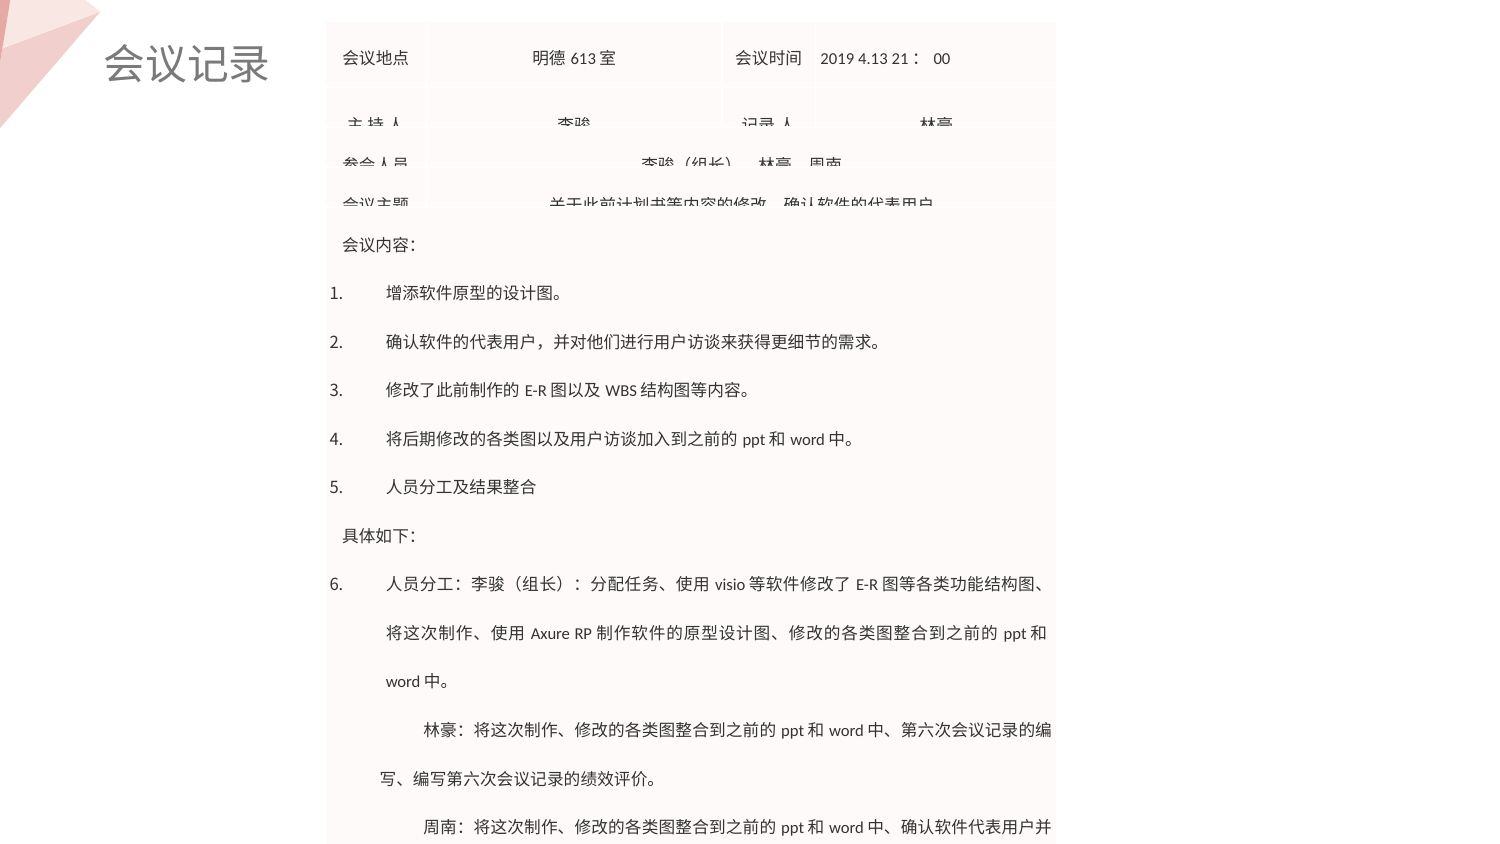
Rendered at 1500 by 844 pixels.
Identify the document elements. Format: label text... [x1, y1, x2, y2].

table_cell 李骏（组长）、林豪、周南 [428, 128, 1056, 166]
table_cell 主 持 人 [326, 88, 426, 126]
table_cell 关于此前计划书等内容的修改、确认软件的代表用户 [428, 168, 1056, 206]
table_cell 李骏 [428, 88, 721, 126]
text_box 会议记录 [104, 30, 286, 95]
table_cell 林豪 [816, 88, 1056, 126]
table_cell 会议内容： 增添软件原型的设计图。 确认软件的代表用户，并对他们进行用户访谈来获得更细节的需求。 修改了此前制作的E-R图以及WBS结构图等内容。 将后期修改的各类图以及用户访谈加入到之前的ppt和word中。 人员分工及结果整合 具体如下： 人员分工：李骏（组长）：分配任务、使用visio等软件修改了E-R图等各类功能结构图、将这次制作、使用Axure RP制作软件的原型设计图、修改的各类图整合到之前的ppt和word中。 林豪：将这次制作、修改的各类图整合到之前的ppt和word中、第六次会议记录的编写、编写第六次会议记录的绩效评价。 周南：将这次制作、修改的各类图整合到之前的ppt和word中、确认软件代表用户并取得用户访谈、项目负责人、配置管理文件。 近期安排： 4.14汇总结果，由李骏整合并发送到杨老师的邮箱。 4.21会继续开会并分配作业。 [326, 208, 1056, 844]
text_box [0, 0, 101, 131]
table_header 2019 4.13 21：00 [816, 22, 1056, 86]
table_cell 参会人员 [326, 128, 426, 166]
table_cell 会议主题 [326, 168, 426, 206]
table_cell 记录 人 [723, 88, 815, 126]
table_header 会议地点 [326, 22, 426, 86]
table_header 明德613室 [428, 22, 721, 86]
table_header 会议时间 [723, 22, 815, 86]
